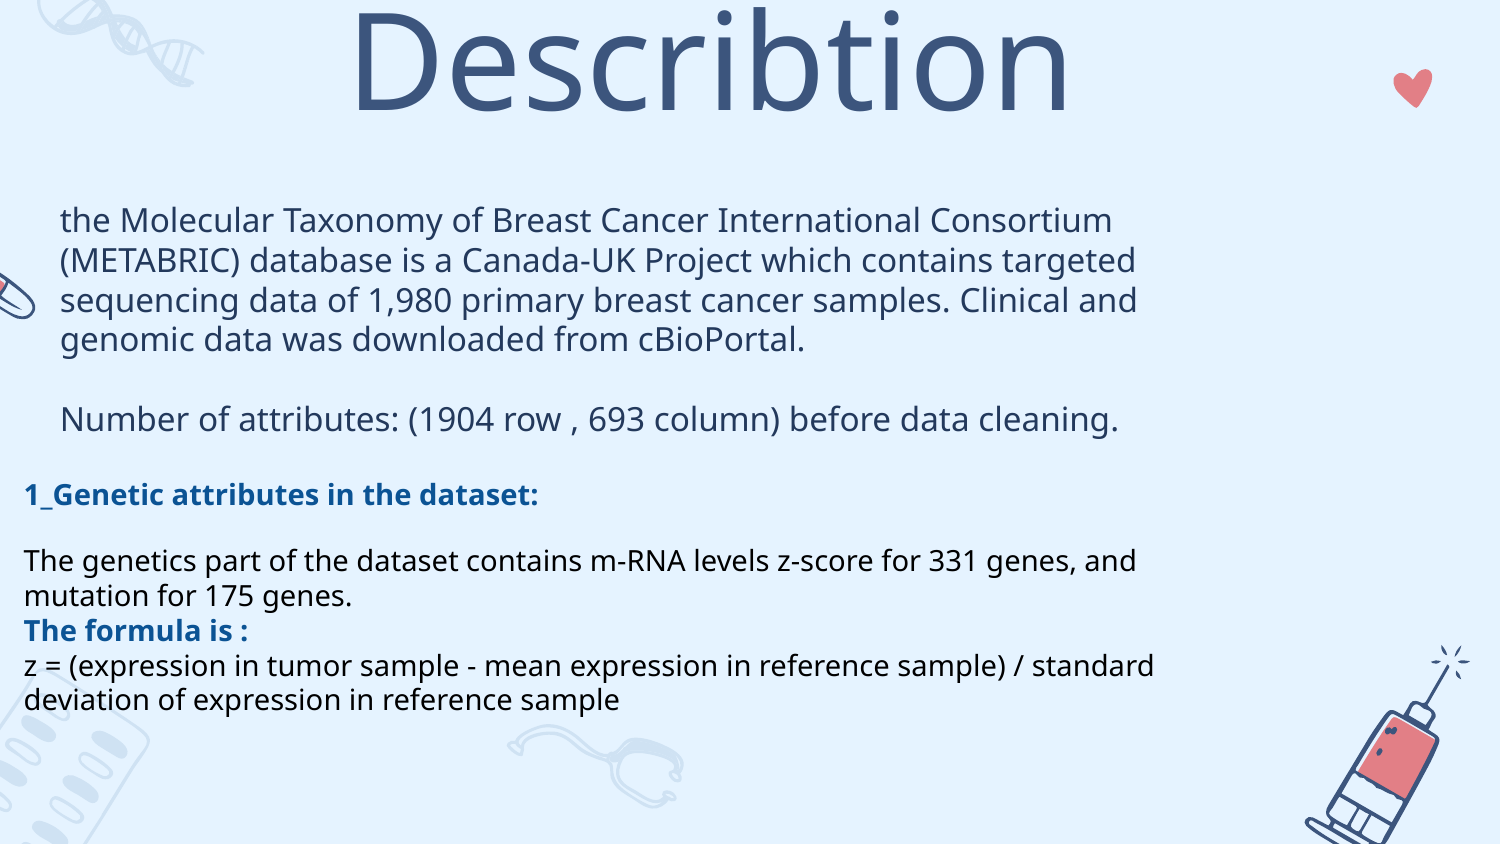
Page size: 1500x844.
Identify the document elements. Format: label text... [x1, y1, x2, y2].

text_box The genetics part of the dataset contains m-RNA levels z-score for 331 genes, and mutation for 175 genes. The formula is : z = (expression in tumor sample - mean expression in reference sample) / standard deviation of expression in reference sample [8, 526, 1197, 732]
text_box 1_Genetic attributes in the dataset: [8, 461, 573, 526]
title Describtion [327, 0, 1096, 137]
subtitle the Molecular Taxonomy of Breast Cancer International Consortium (METABRIC) database is a Canada-UK Project which contains targeted sequencing data of 1,980 primary breast cancer samples. Clinical and genomic data was downloaded from cBioPortal. Number of attributes: (1904 row , 693 column) before data cleaning. [44, 198, 1282, 399]
